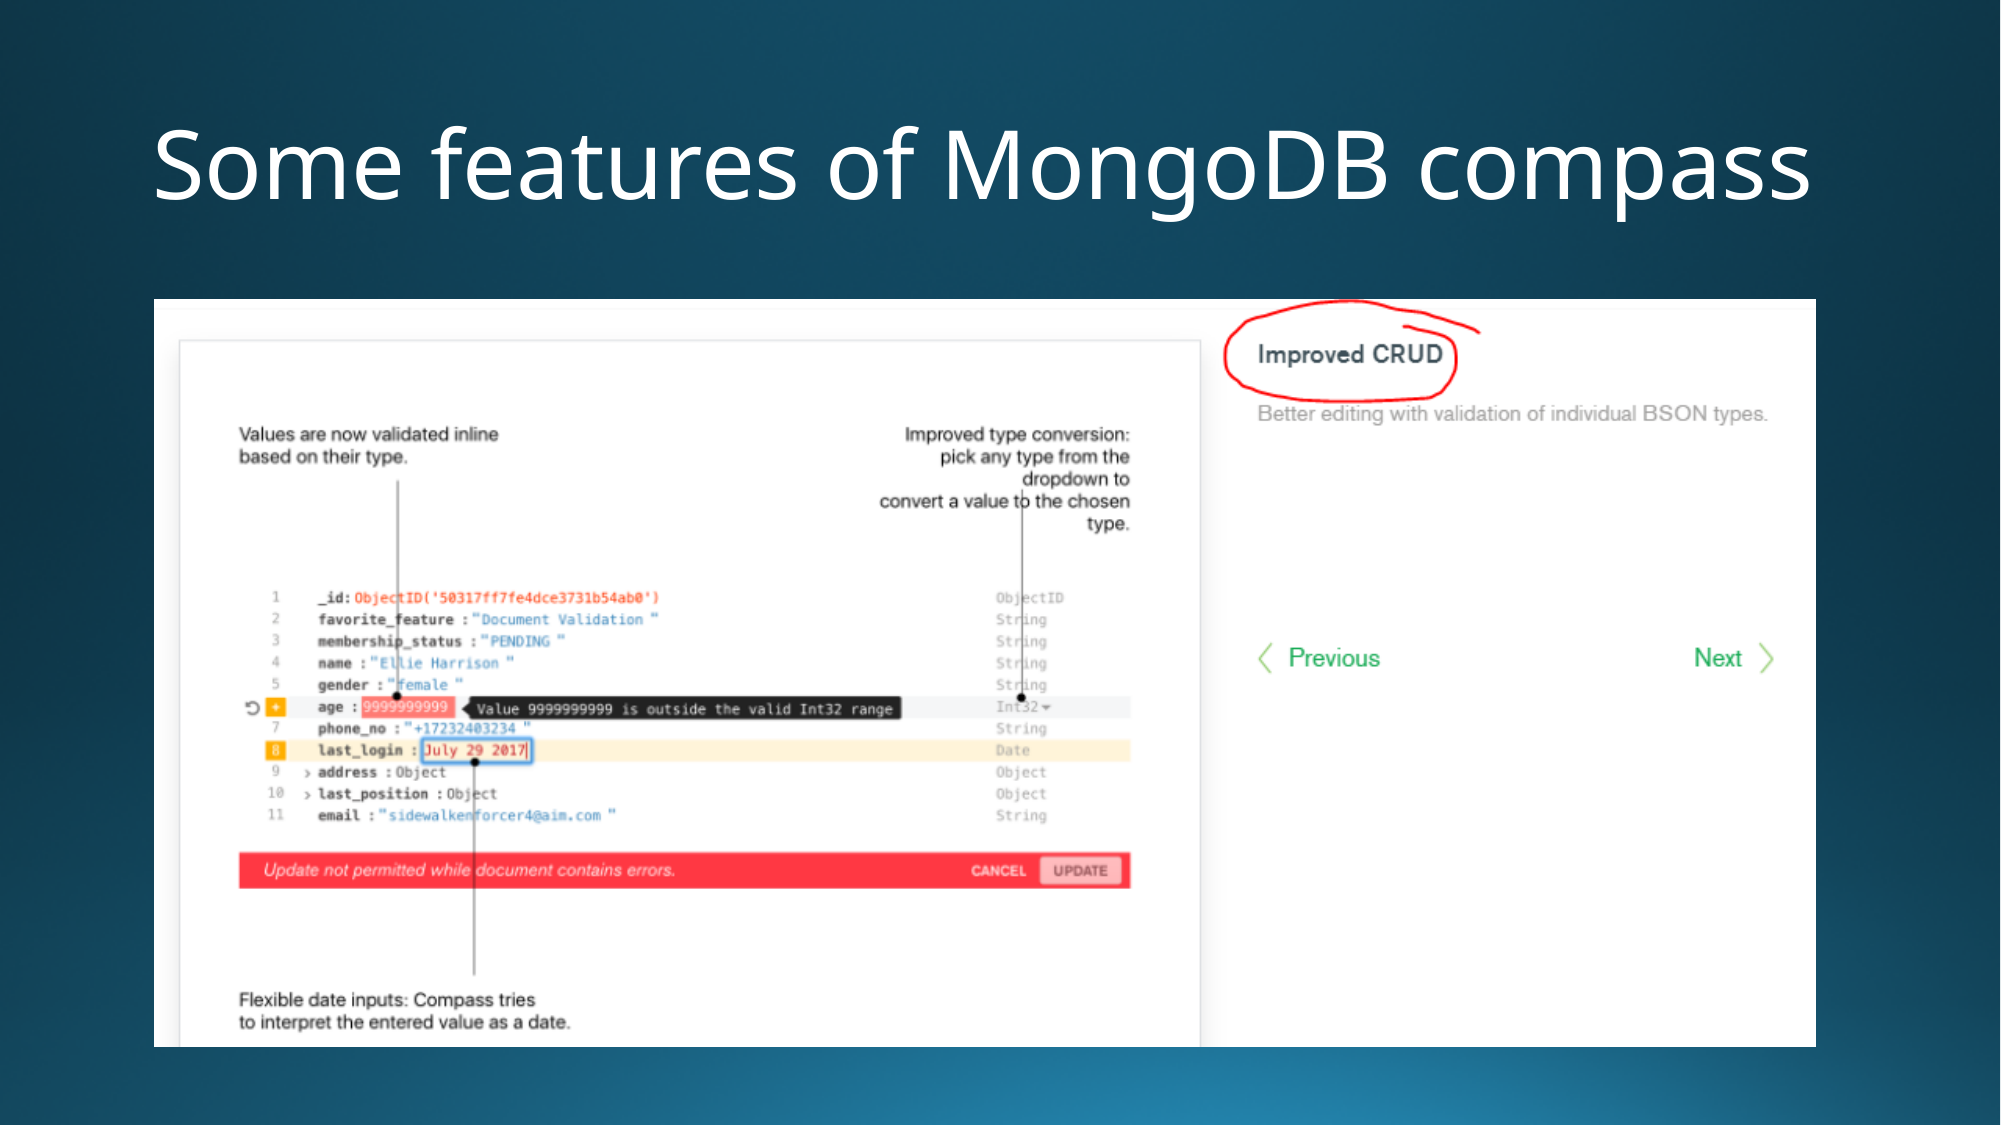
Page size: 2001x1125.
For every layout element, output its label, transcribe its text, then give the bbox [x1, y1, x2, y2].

picture [0, 0, 2001, 1125]
title Some features of MongoDB compass [137, 59, 1863, 278]
